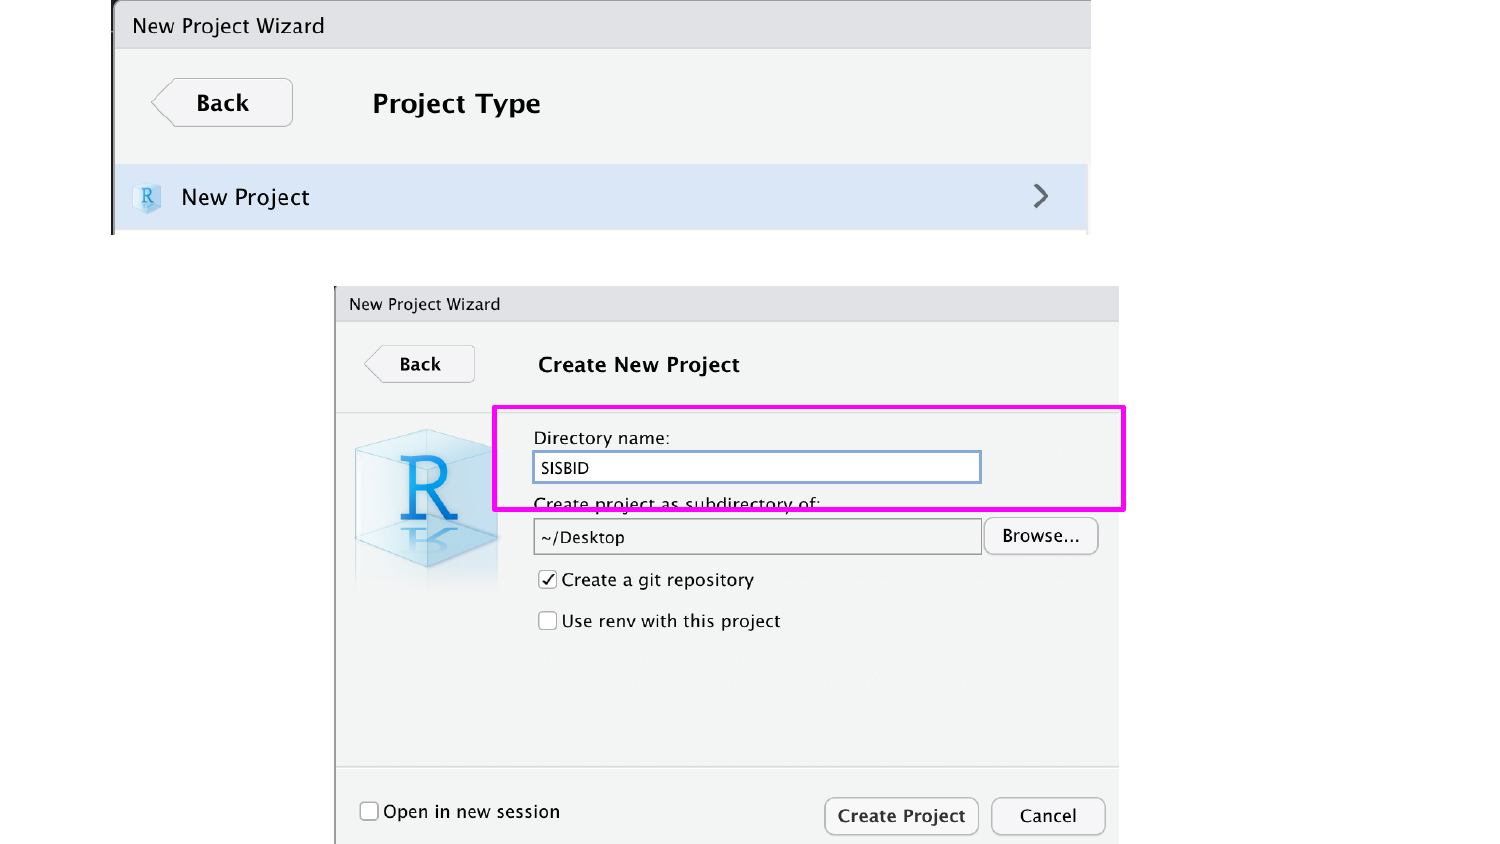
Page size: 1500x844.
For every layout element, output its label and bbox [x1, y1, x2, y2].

picture [110, 0, 1092, 235]
text_box [334, 286, 1124, 844]
